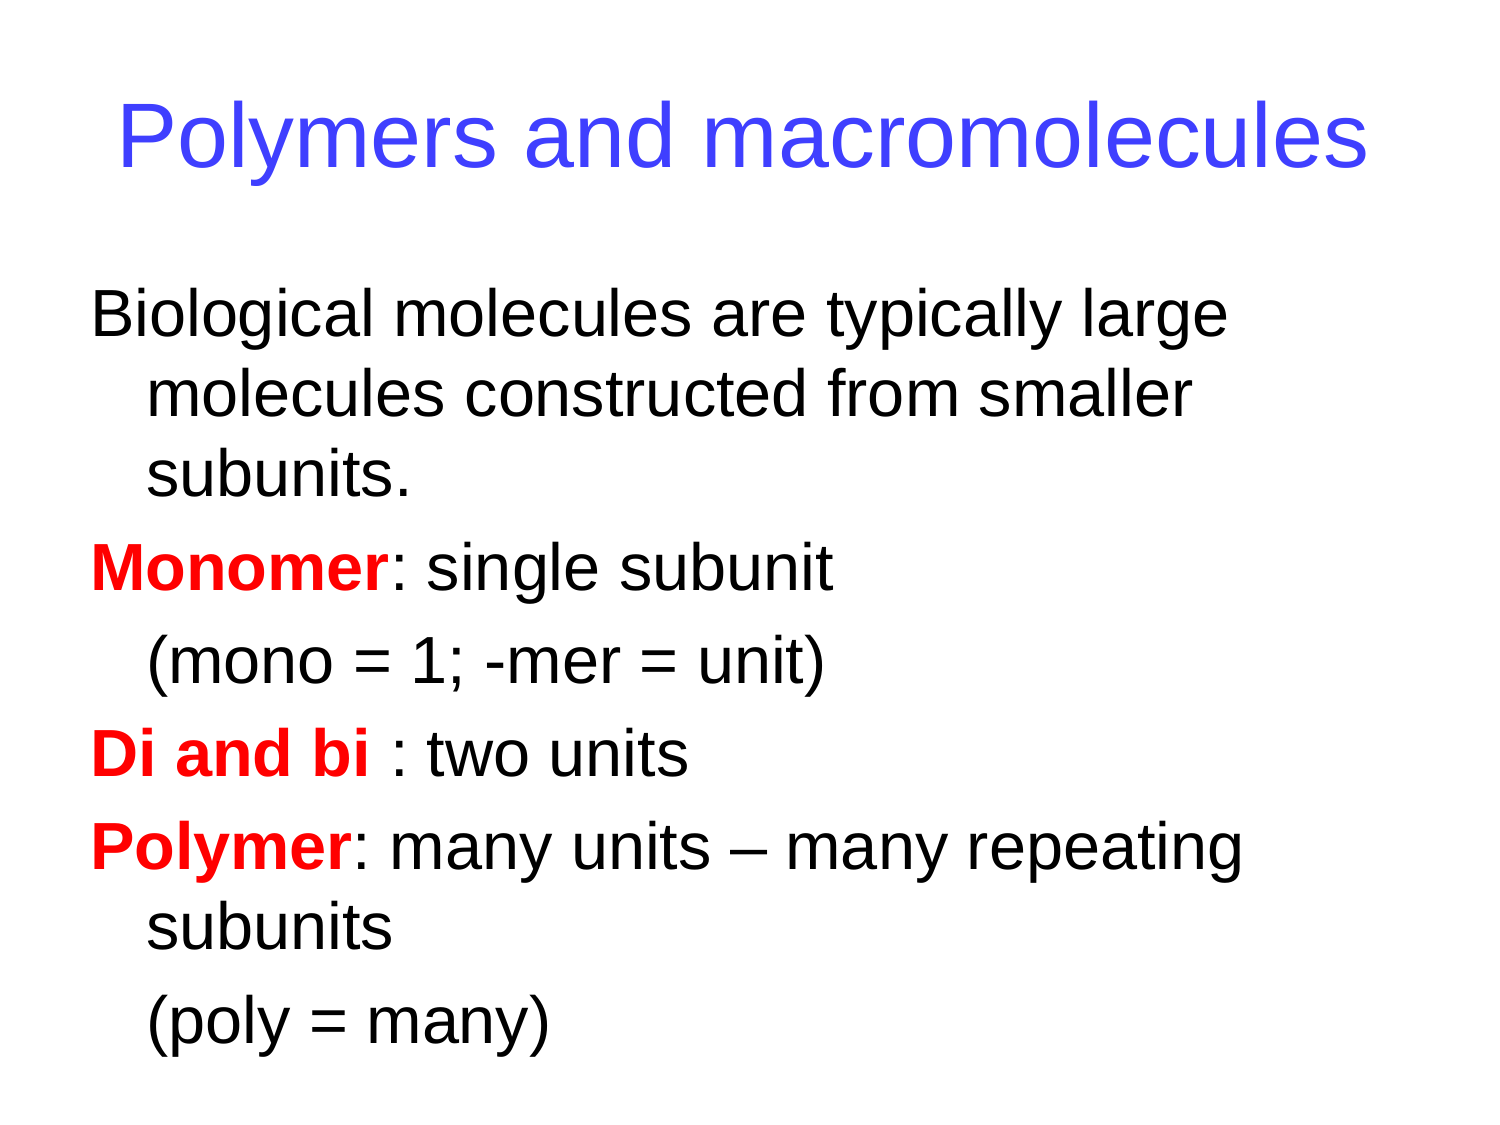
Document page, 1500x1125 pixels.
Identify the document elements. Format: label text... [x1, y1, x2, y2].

list Biological molecules are typically large molecules constructed from smaller subunits. Monomer: single subunit (mono = 1; -mer = unit) Di and bi : two units Polymer: many units – many repeating subunits (poly = many) [75, 262, 1425, 988]
title Polymers and macromolecules [24, 37, 1463, 225]
